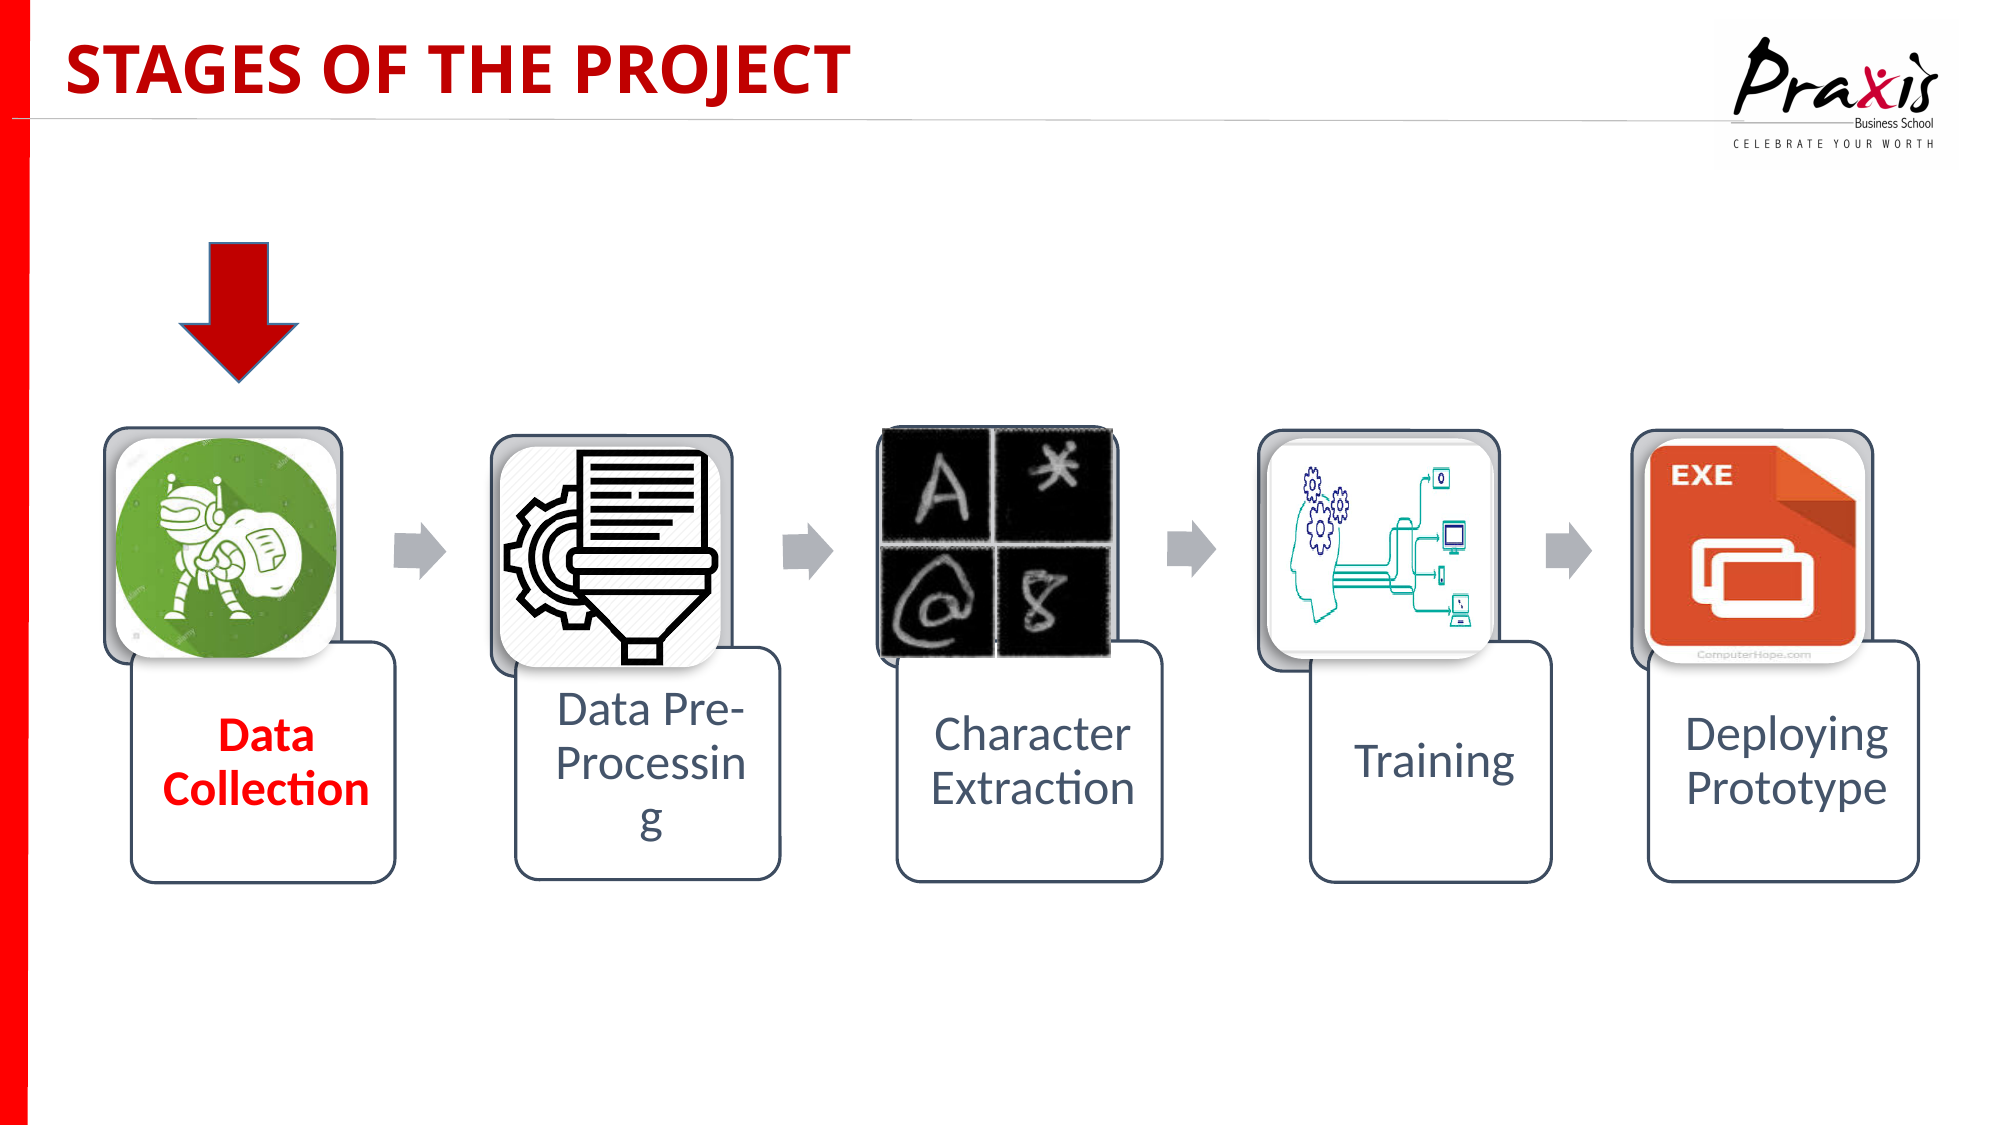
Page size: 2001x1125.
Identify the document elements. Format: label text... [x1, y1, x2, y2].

picture [499, 446, 721, 668]
picture [1644, 438, 1866, 664]
text_box STAGES OF THE PROJECT [50, 19, 1127, 115]
picture [1714, 19, 1959, 170]
picture [994, 428, 1113, 543]
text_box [104, 137, 1928, 1109]
picture [879, 546, 995, 658]
picture [882, 428, 991, 543]
picture [115, 438, 337, 658]
picture [996, 546, 1111, 658]
picture [1266, 438, 1494, 659]
